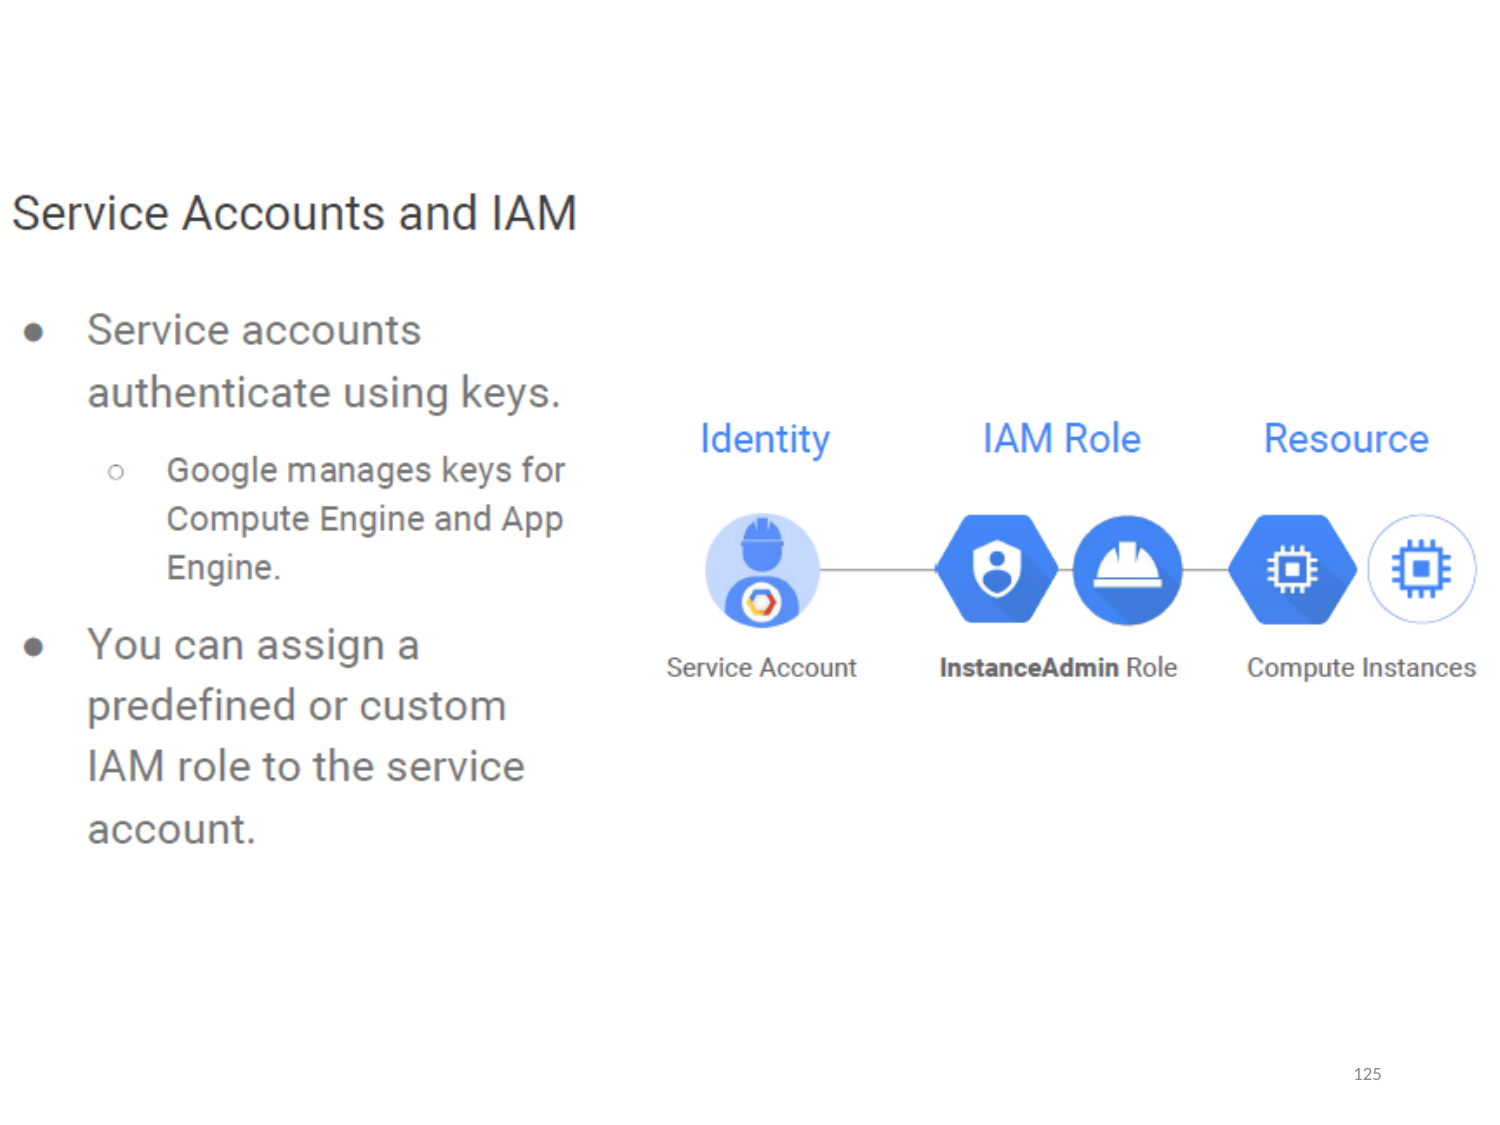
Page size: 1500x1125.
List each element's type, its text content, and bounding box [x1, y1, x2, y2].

picture [2, 177, 1500, 877]
text_box 125 [1059, 1042, 1397, 1103]
